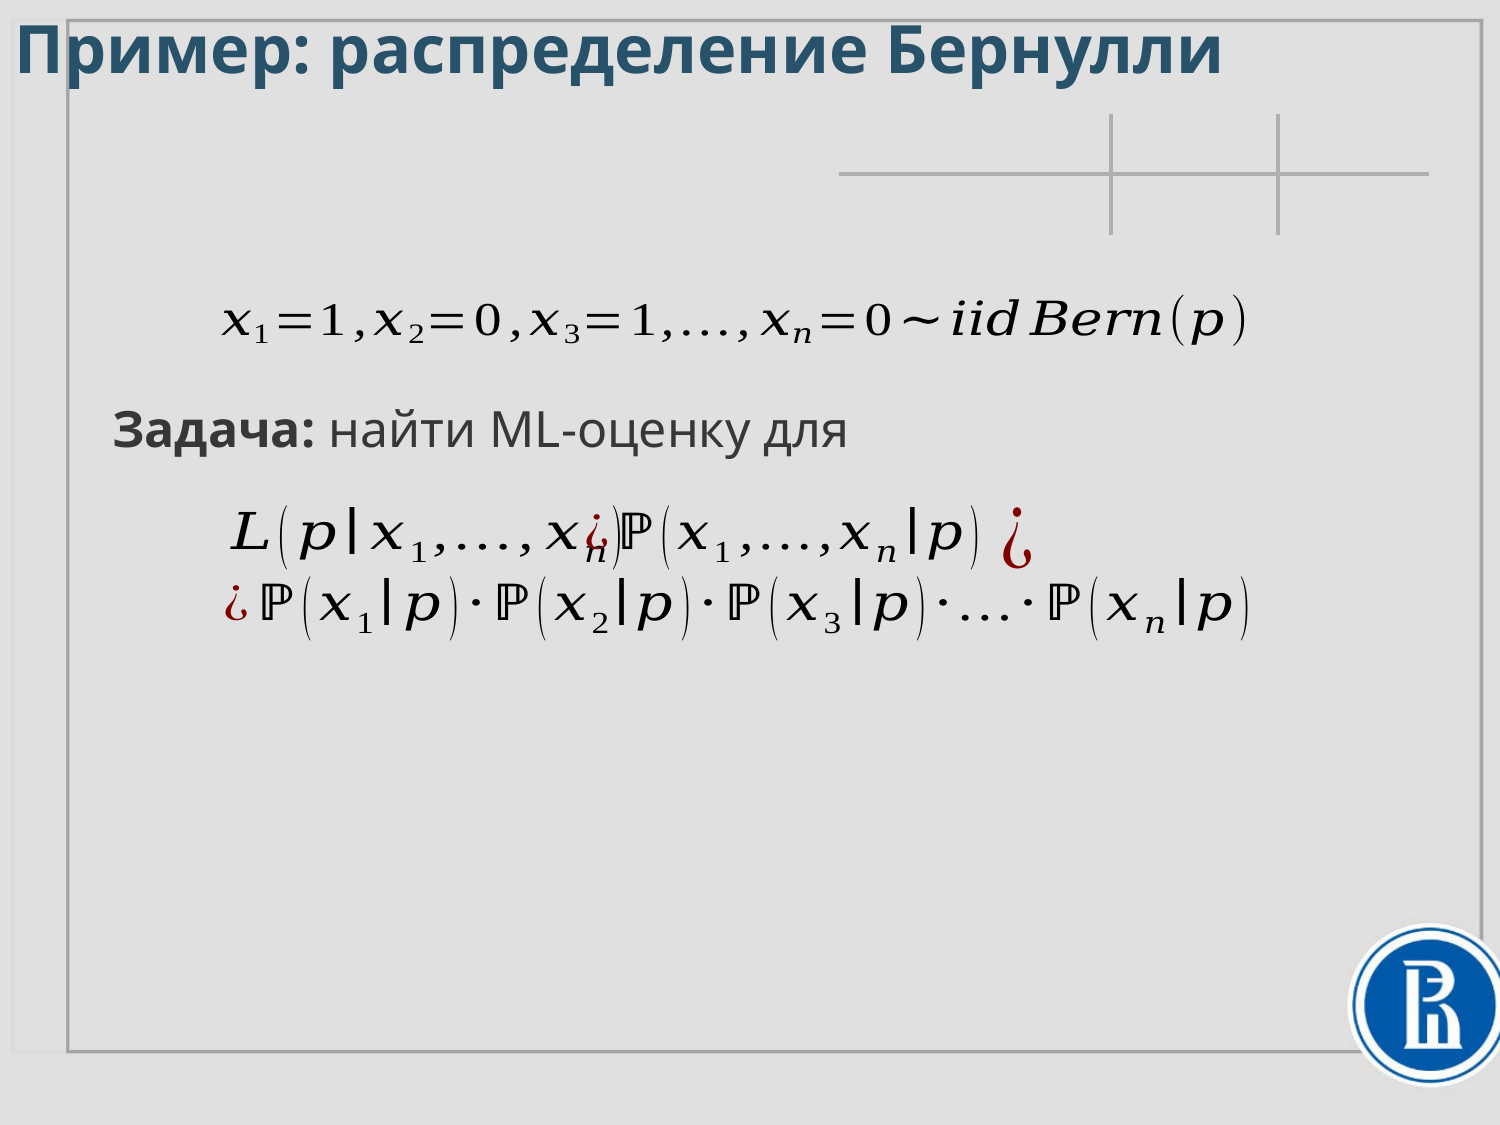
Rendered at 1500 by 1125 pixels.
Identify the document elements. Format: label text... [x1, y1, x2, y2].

text_box Пример: распределение Бернулли [0, 0, 1500, 96]
picture [0, 96, 1500, 1125]
